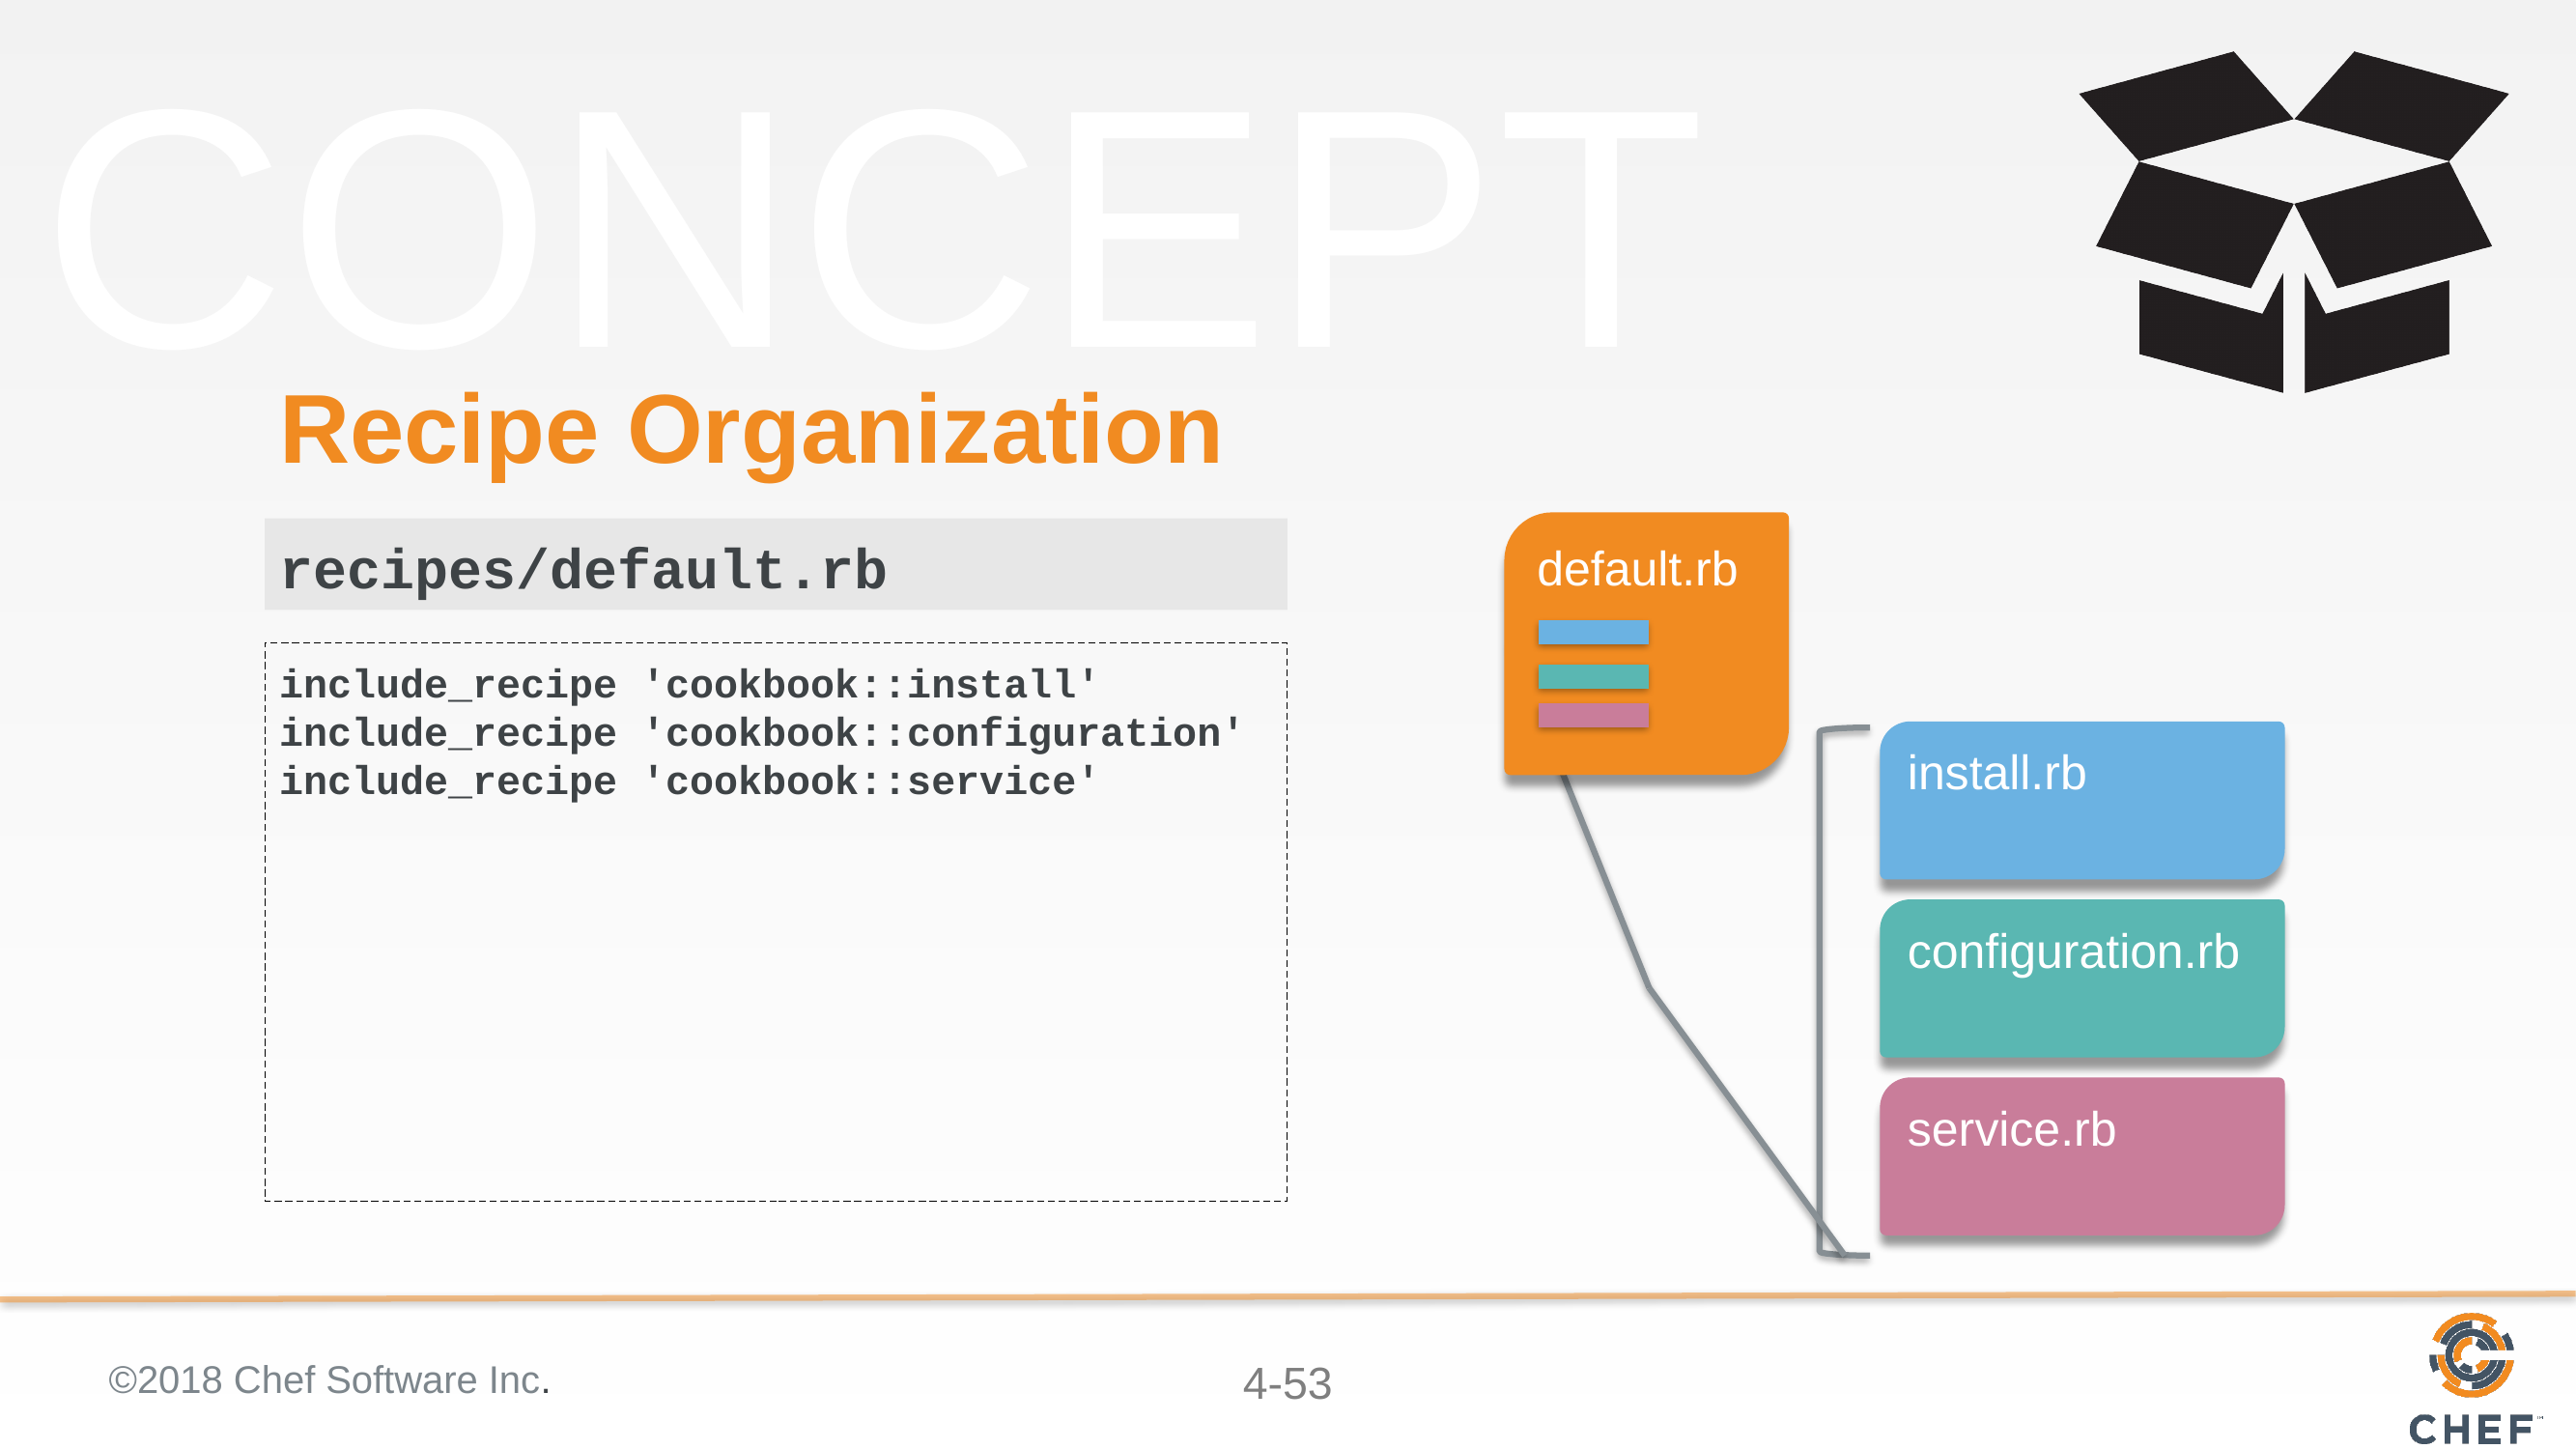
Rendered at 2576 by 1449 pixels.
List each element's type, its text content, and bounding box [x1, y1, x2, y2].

text_box install.rb [1884, 726, 2280, 874]
picture [2079, 51, 2509, 399]
subtitle recipes/default.rb [265, 518, 1288, 611]
title Recipe Organization [265, 363, 2217, 499]
text_box default.rb [1509, 517, 1784, 770]
text_box service.rb [1884, 1082, 2280, 1231]
text_box [1816, 724, 1871, 1259]
text_box configuration.rb [1884, 904, 2280, 1053]
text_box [1646, 768, 1650, 988]
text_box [1649, 987, 1821, 992]
text_box include_recipe 'cookbook::install' include_recipe 'cookbook::configuration' include_recipe 'cookbook::service' [265, 642, 1288, 1202]
picture [2399, 1297, 2551, 1449]
